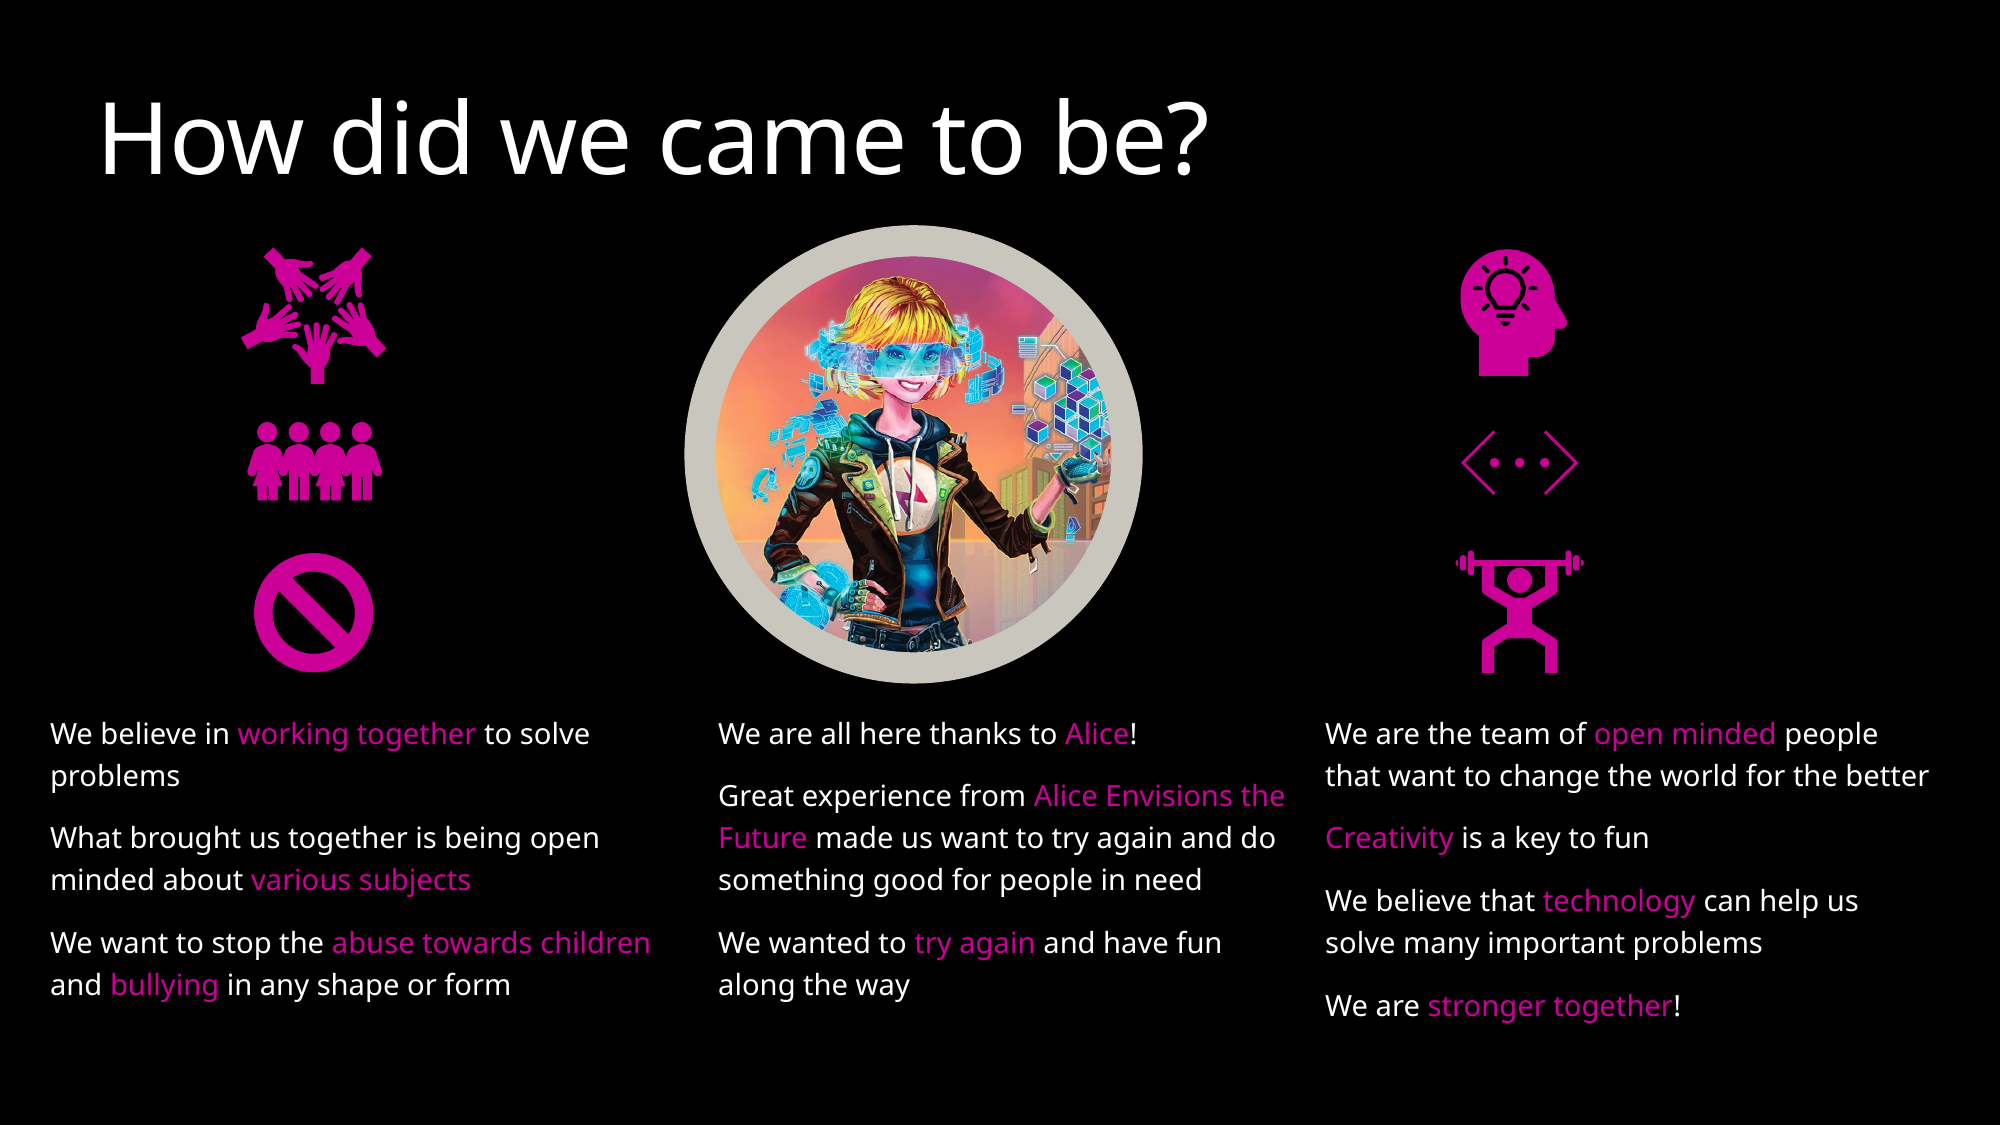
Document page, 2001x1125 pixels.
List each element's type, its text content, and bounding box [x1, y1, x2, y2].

picture [699, 240, 1128, 669]
picture [1437, 240, 1595, 687]
text_box We are all here thanks to Alice! Great experience from Alice Envisions the Future made us want to try again and do something good for people in need We wanted to try again and have fun along the way [703, 700, 1310, 1068]
title How did we came to be? [96, 74, 1904, 166]
text_box We are the team of open minded people that want to change the world for the better Creativity is a key to fun We believe that technology can help us solve many important problems We are stronger together! [1310, 700, 1949, 1068]
picture [238, 240, 390, 688]
text_box We believe in working together to solve problems What brought us together is being open minded about various subjects We want to stop the abuse towards children and bullying in any shape or form [35, 700, 674, 1068]
